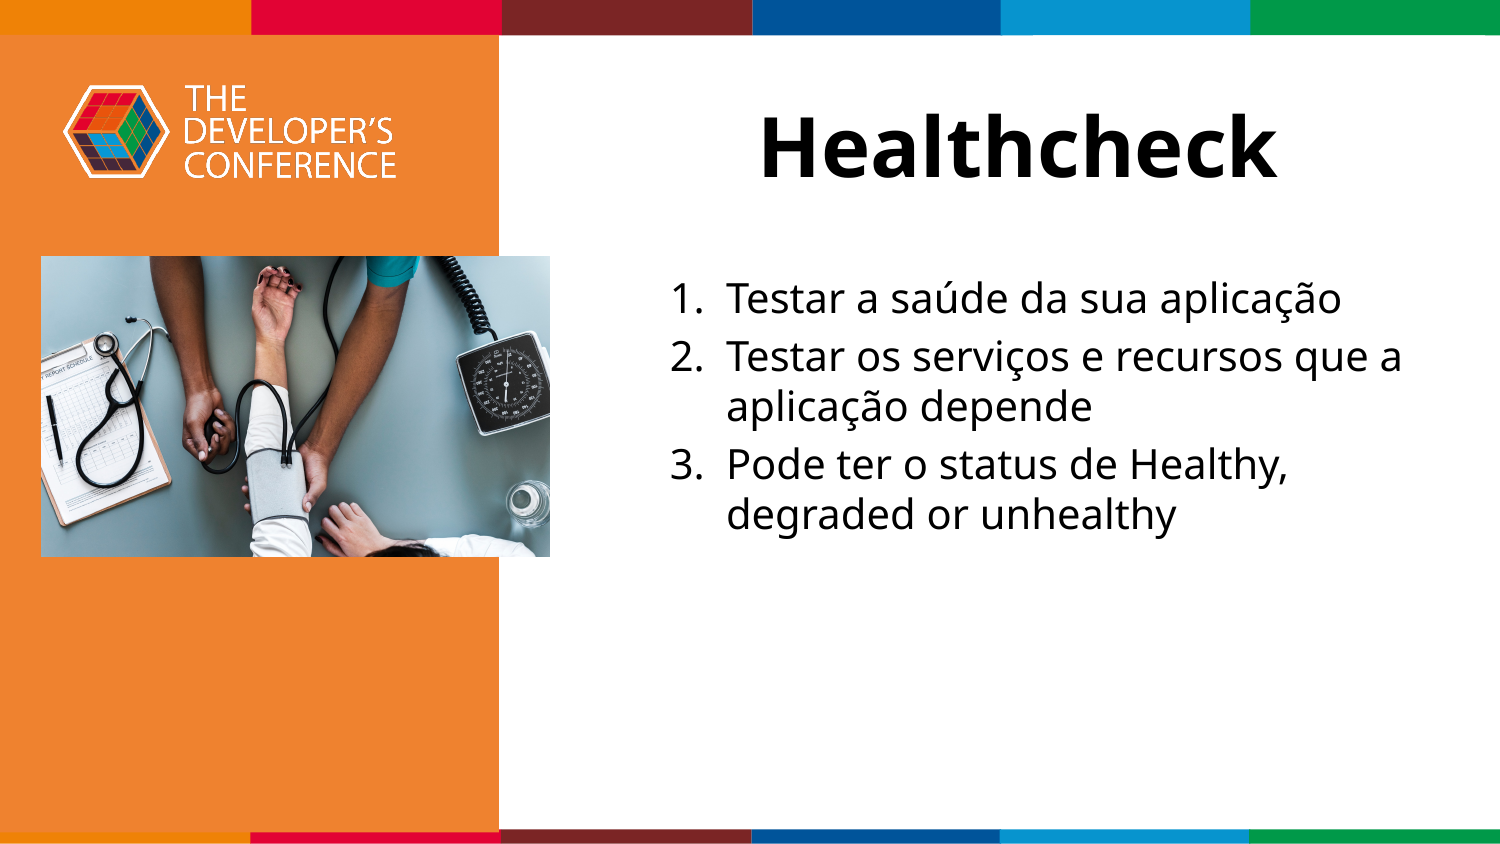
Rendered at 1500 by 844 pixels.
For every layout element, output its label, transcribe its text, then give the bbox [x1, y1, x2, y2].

text_box Testar a saúde da sua aplicação Testar os serviços e recursos que a aplicação depende Pode ter o status de Healthy, degraded or unhealthy [631, 256, 1443, 665]
picture [14, 36, 444, 227]
picture [41, 256, 550, 557]
text_box Healthcheck [742, 102, 1500, 209]
